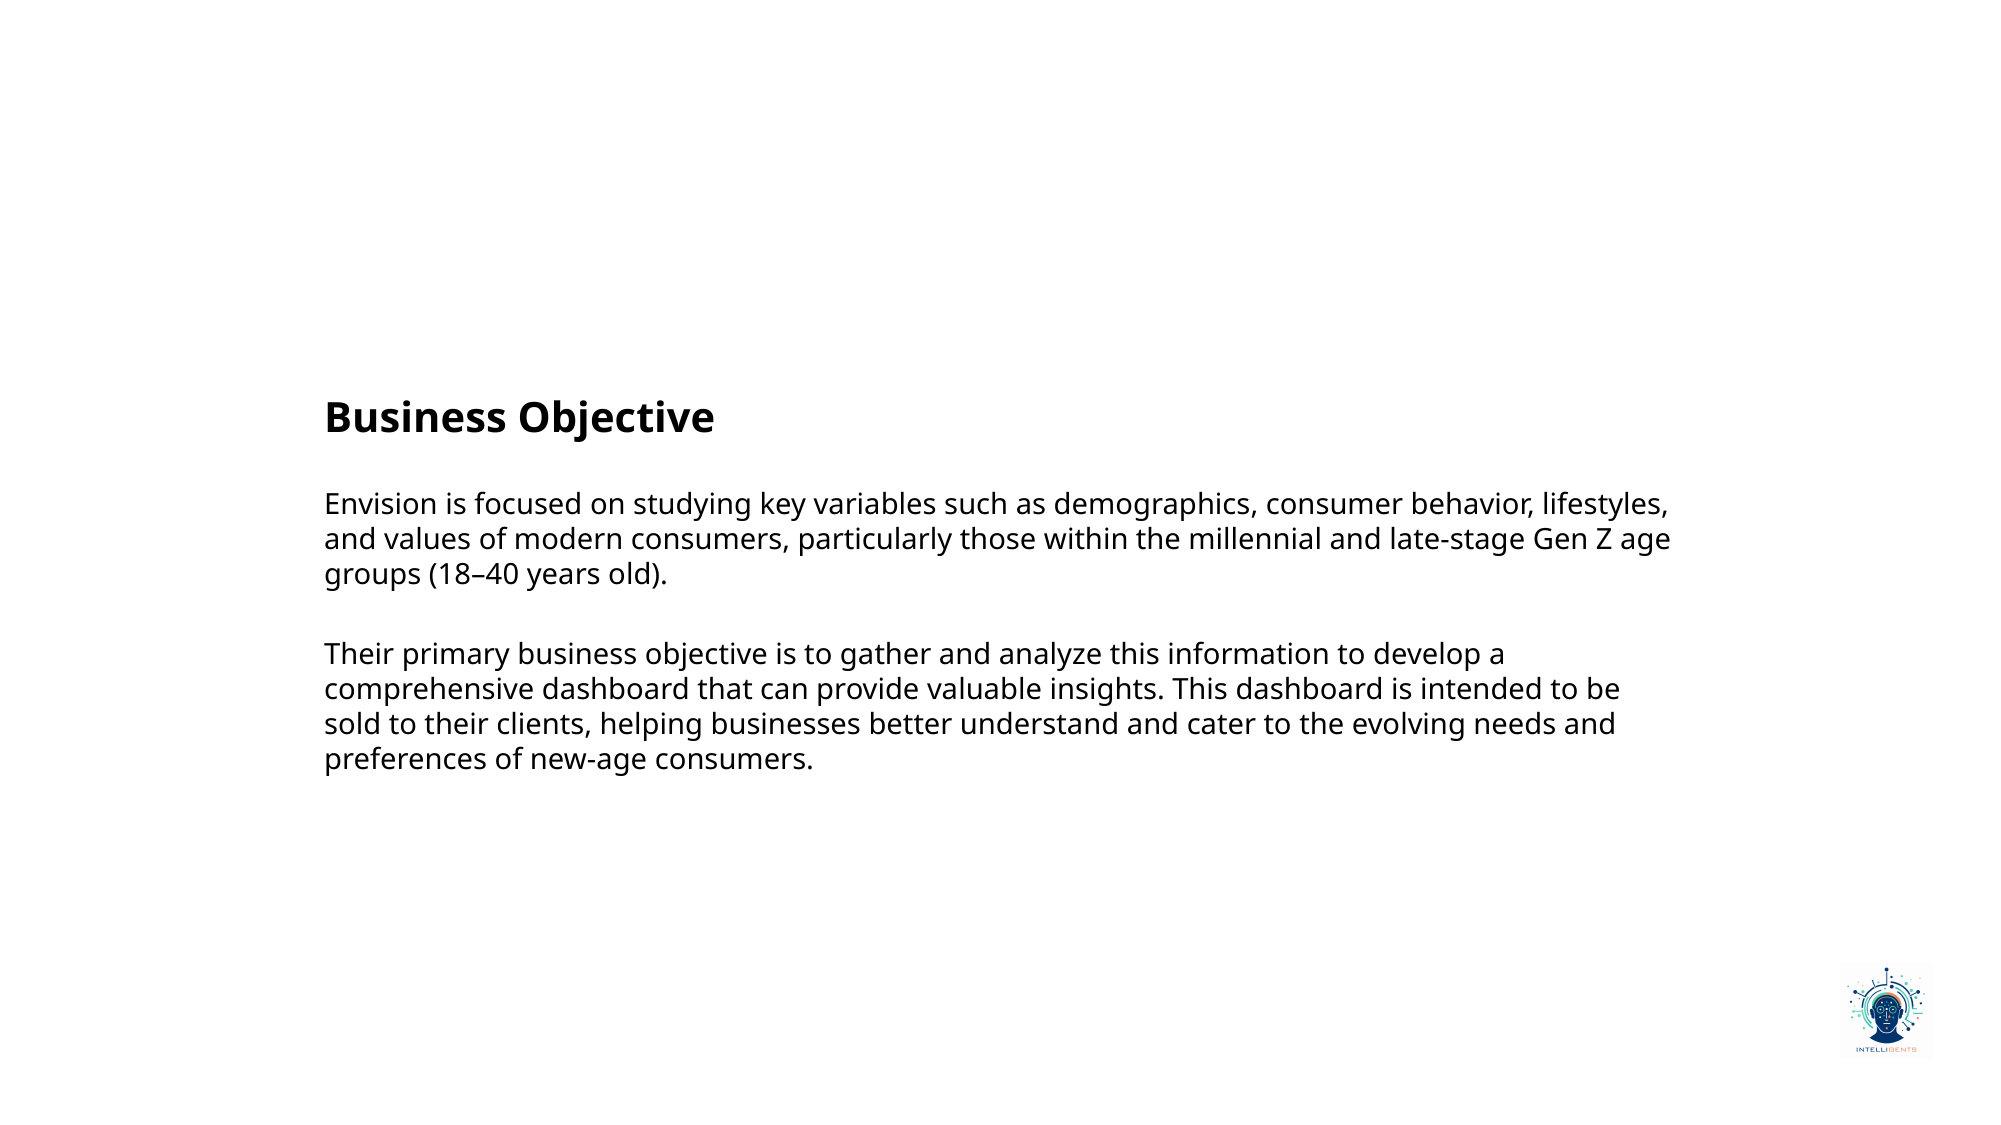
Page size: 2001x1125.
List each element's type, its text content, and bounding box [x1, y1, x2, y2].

picture [1840, 962, 1934, 1060]
text_box Business Objective Envision is focused on studying key variables such as demographics, consumer behavior, lifestyles, and values of modern consumers, particularly those within the millennial and late-stage Gen Z age groups (18–40 years old). Their primary business objective is to gather and analyze this information to develop a comprehensive dashboard that can provide valuable insights. This dashboard is intended to be sold to their clients, helping businesses better understand and cater to the evolving needs and preferences of new-age consumers. [309, 382, 1691, 783]
